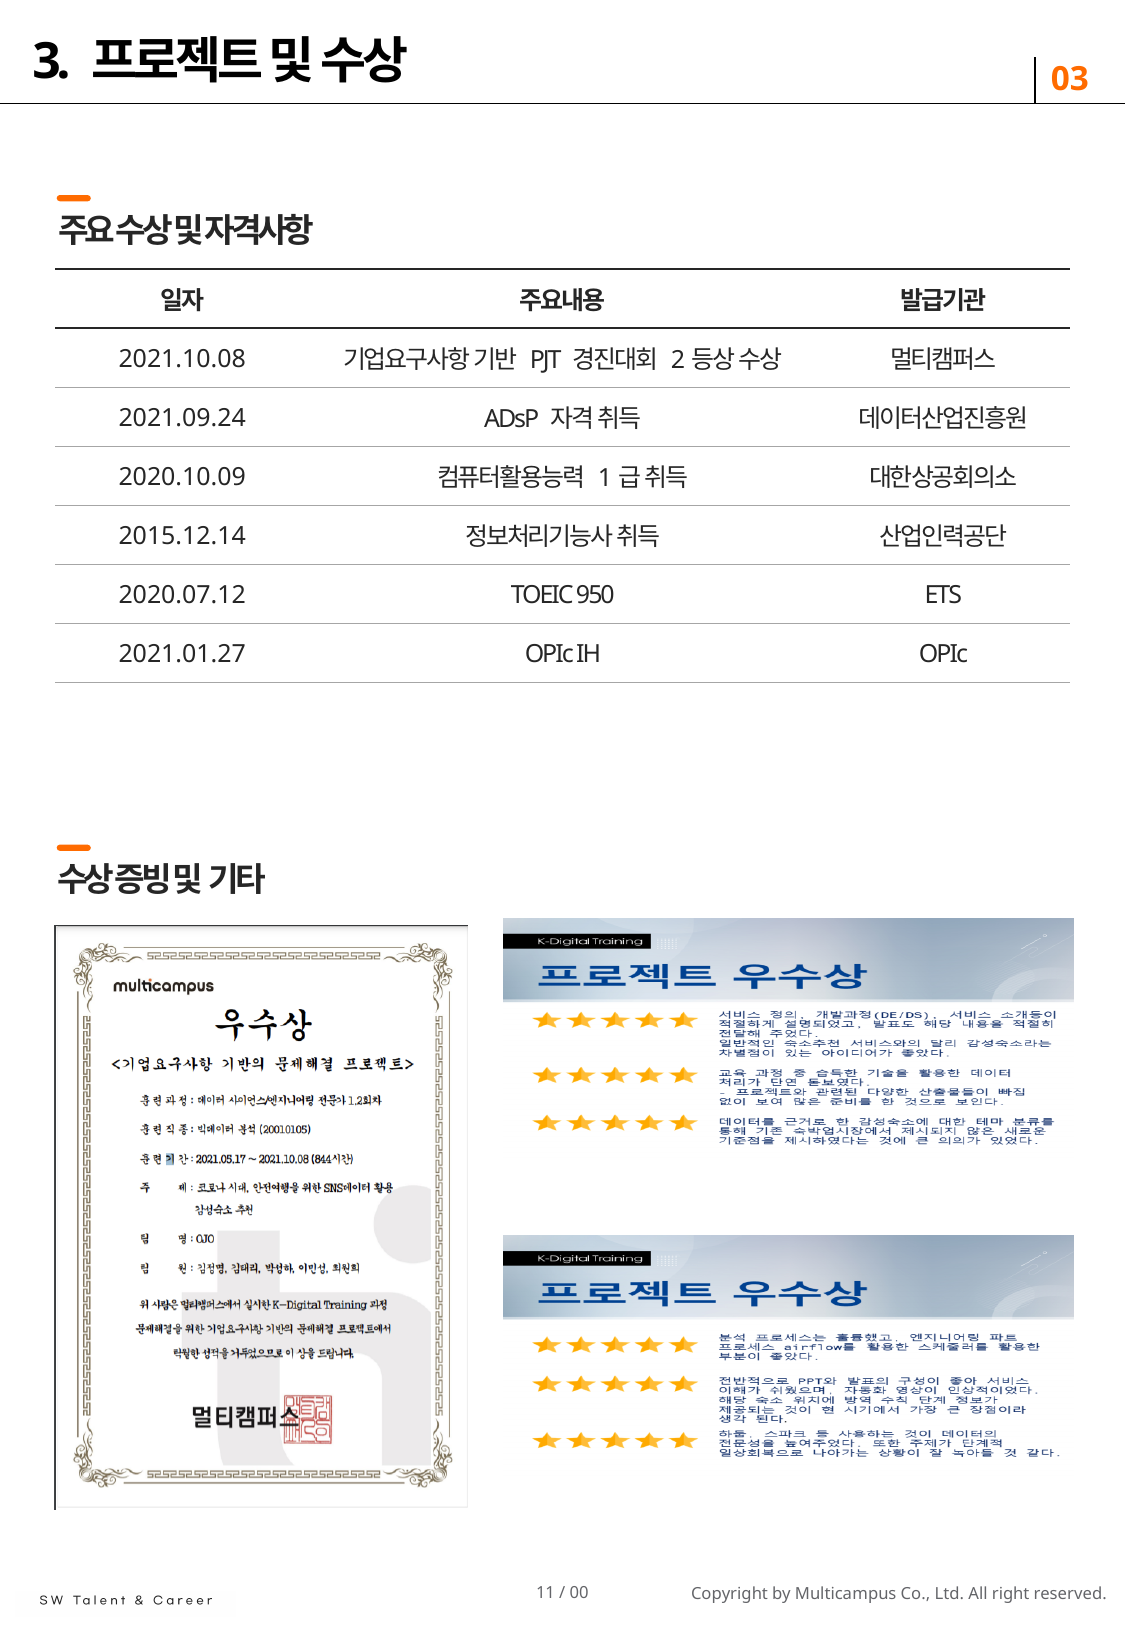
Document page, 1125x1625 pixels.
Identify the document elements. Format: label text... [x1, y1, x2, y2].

picture [15, 1591, 236, 1617]
table_cell 2021.09.24 [55, 388, 309, 446]
table_header 일자 [55, 270, 309, 327]
table_header 발급기관 [817, 270, 1070, 327]
table_cell ADsP 자격 취득 [309, 388, 817, 446]
table_cell 2020.07.12 [55, 565, 309, 623]
table_cell OPIc IH [309, 624, 817, 682]
table_cell 2015.12.14 [55, 506, 309, 564]
table_cell ETS [817, 565, 1070, 623]
table_cell 산업인력공단 [817, 506, 1070, 564]
table_cell 컴퓨터활용능력 1급 취득 [309, 447, 817, 505]
table_cell 2020.10.09 [55, 447, 309, 505]
table_cell 2021.01.27 [55, 624, 309, 682]
picture [54, 925, 469, 1510]
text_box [55, 847, 269, 900]
table_cell 대한상공회의소 [817, 447, 1070, 505]
table_cell 데이터산업진흥원 [817, 388, 1070, 446]
table_cell TOEIC 950 [309, 565, 817, 623]
text_box 03 [1035, 49, 1104, 105]
table_cell 기업요구사항 기반 PJT 경진대회 2등상 수상 [309, 329, 817, 387]
table_cell 정보처리기능사 취득 [309, 506, 817, 564]
table_cell 2021.10.08 [55, 329, 309, 387]
table_header 주요내용 [309, 270, 817, 327]
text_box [55, 197, 323, 250]
table_cell OPIc [817, 624, 1070, 682]
picture [503, 1235, 1074, 1476]
picture [503, 918, 1074, 1158]
title 3. 프로젝트 및 수상 [17, 12, 1120, 104]
table_cell 멀티캠퍼스 [817, 329, 1070, 387]
